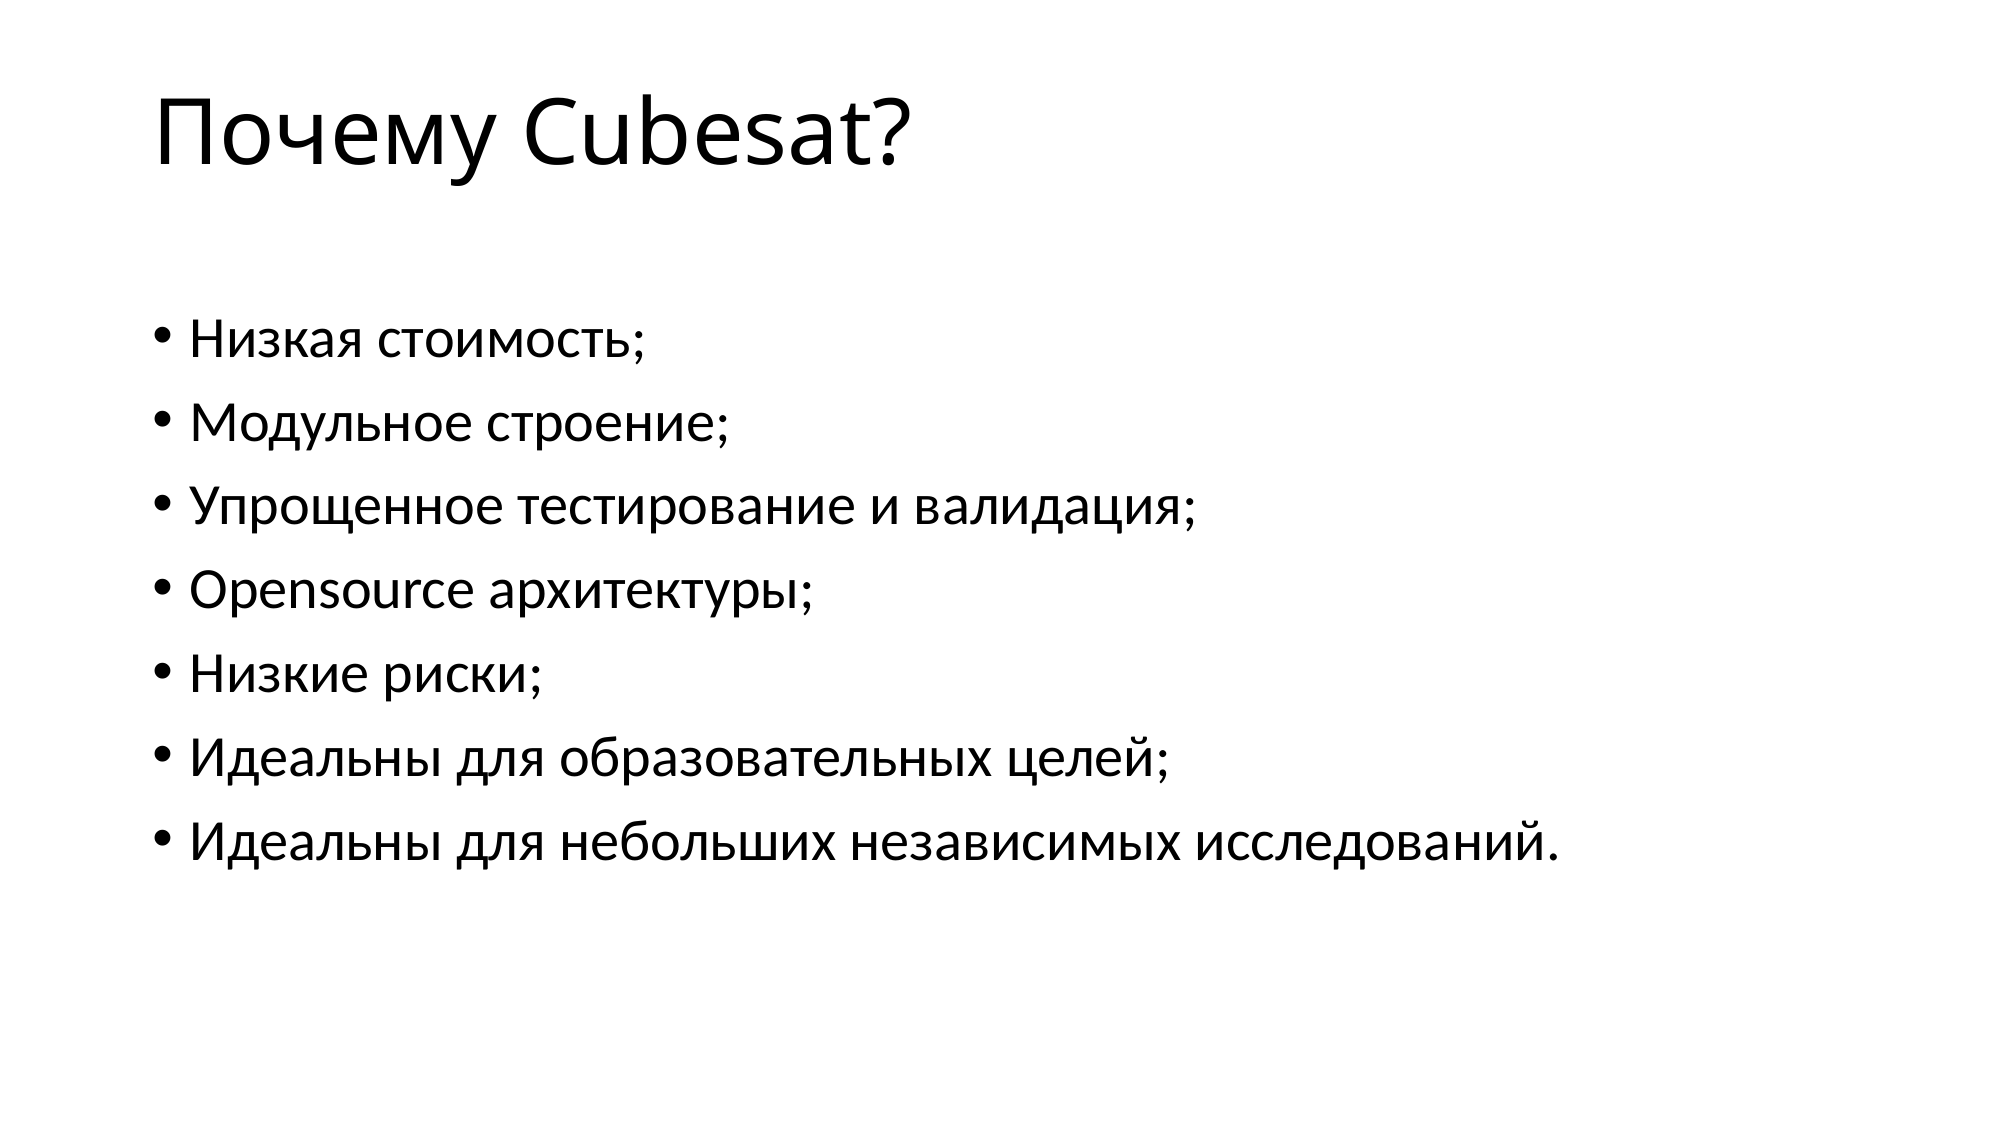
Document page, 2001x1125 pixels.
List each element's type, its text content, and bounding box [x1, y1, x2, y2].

list Низкая стоимость; Модульное строение; Упрощенное тестирование и валидация; Opensource архитектуры; Низкие риски; Идеальны для образовательных целей; Идеальны для небольших независимых исследований. [137, 299, 1863, 1014]
title Почему Cubesat? [137, 61, 1863, 210]
